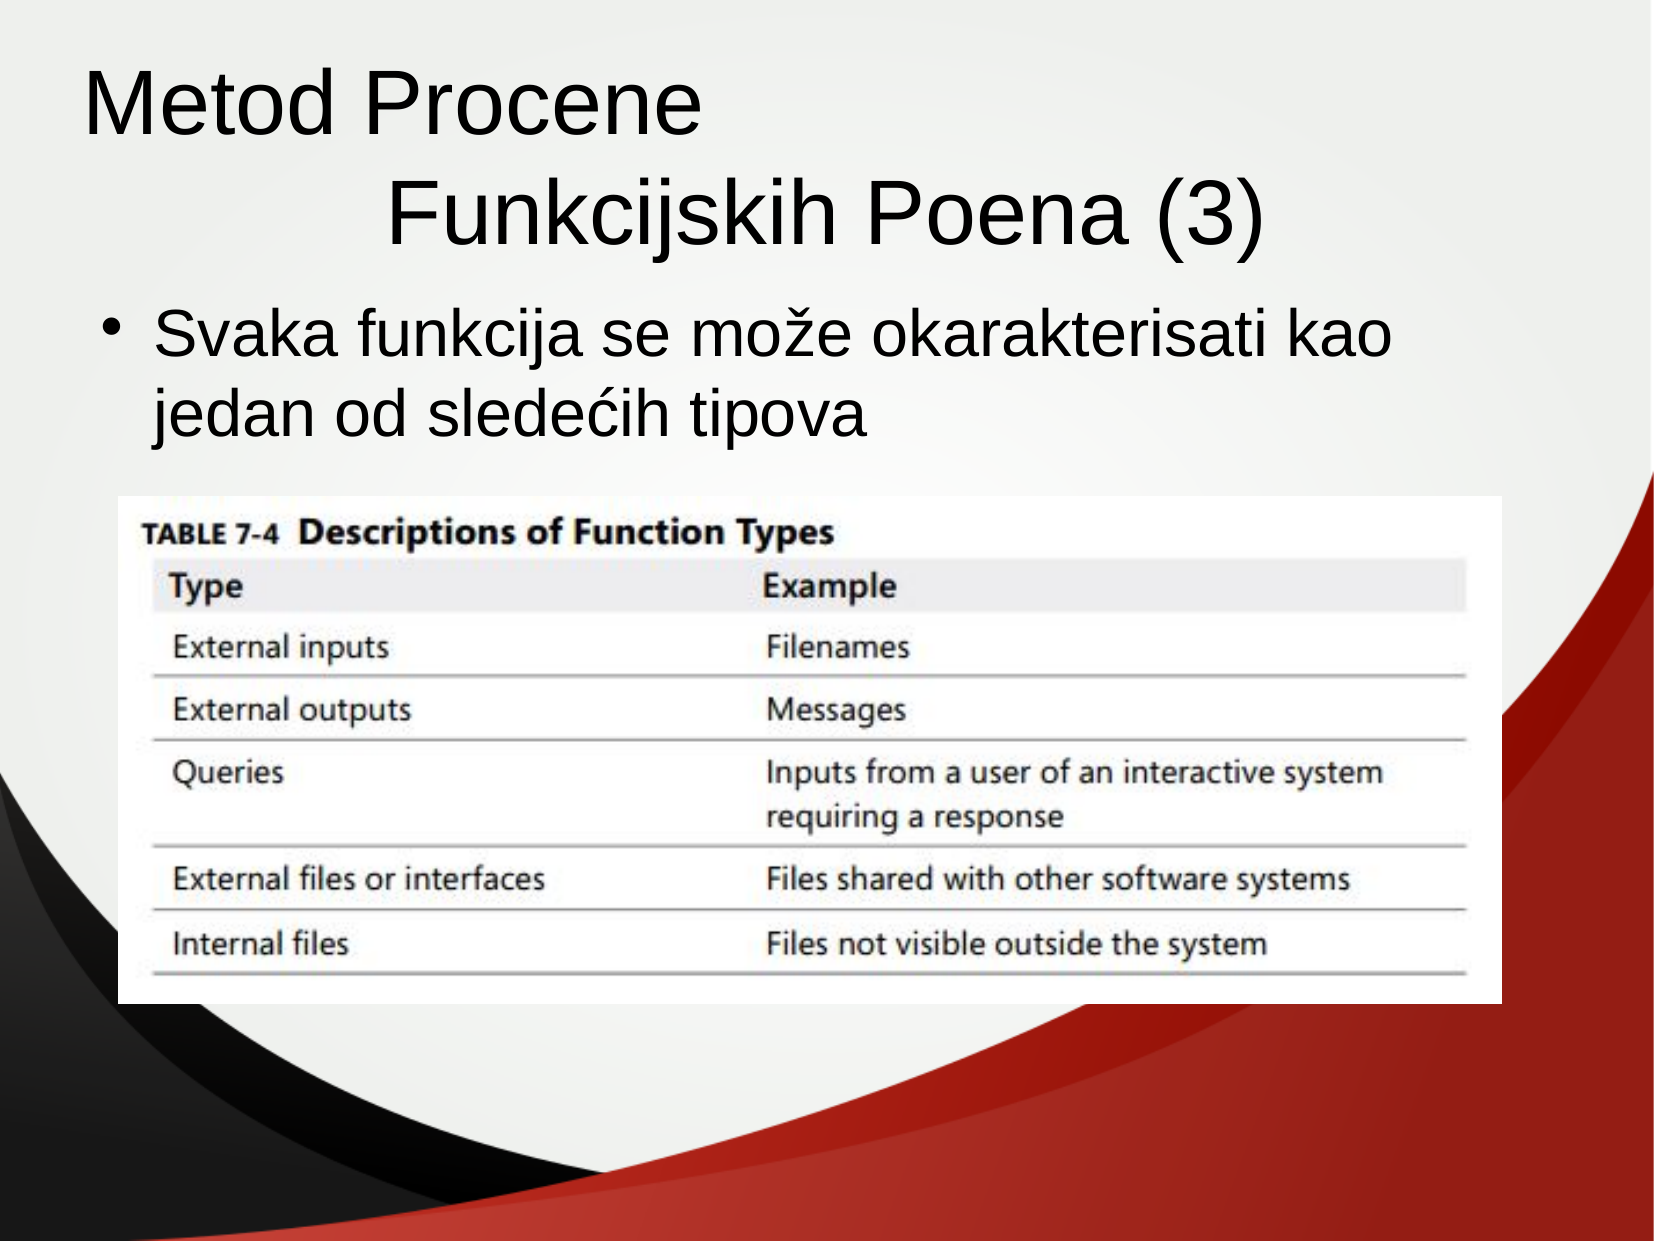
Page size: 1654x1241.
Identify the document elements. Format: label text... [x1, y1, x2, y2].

text_box Metod Procene Funkcijskih Poena (3) [82, 49, 1571, 257]
picture [0, 0, 1654, 1241]
text_box Svaka funkcija se može okarakterisati kao jedan od sledećih tipova [82, 290, 1571, 1010]
